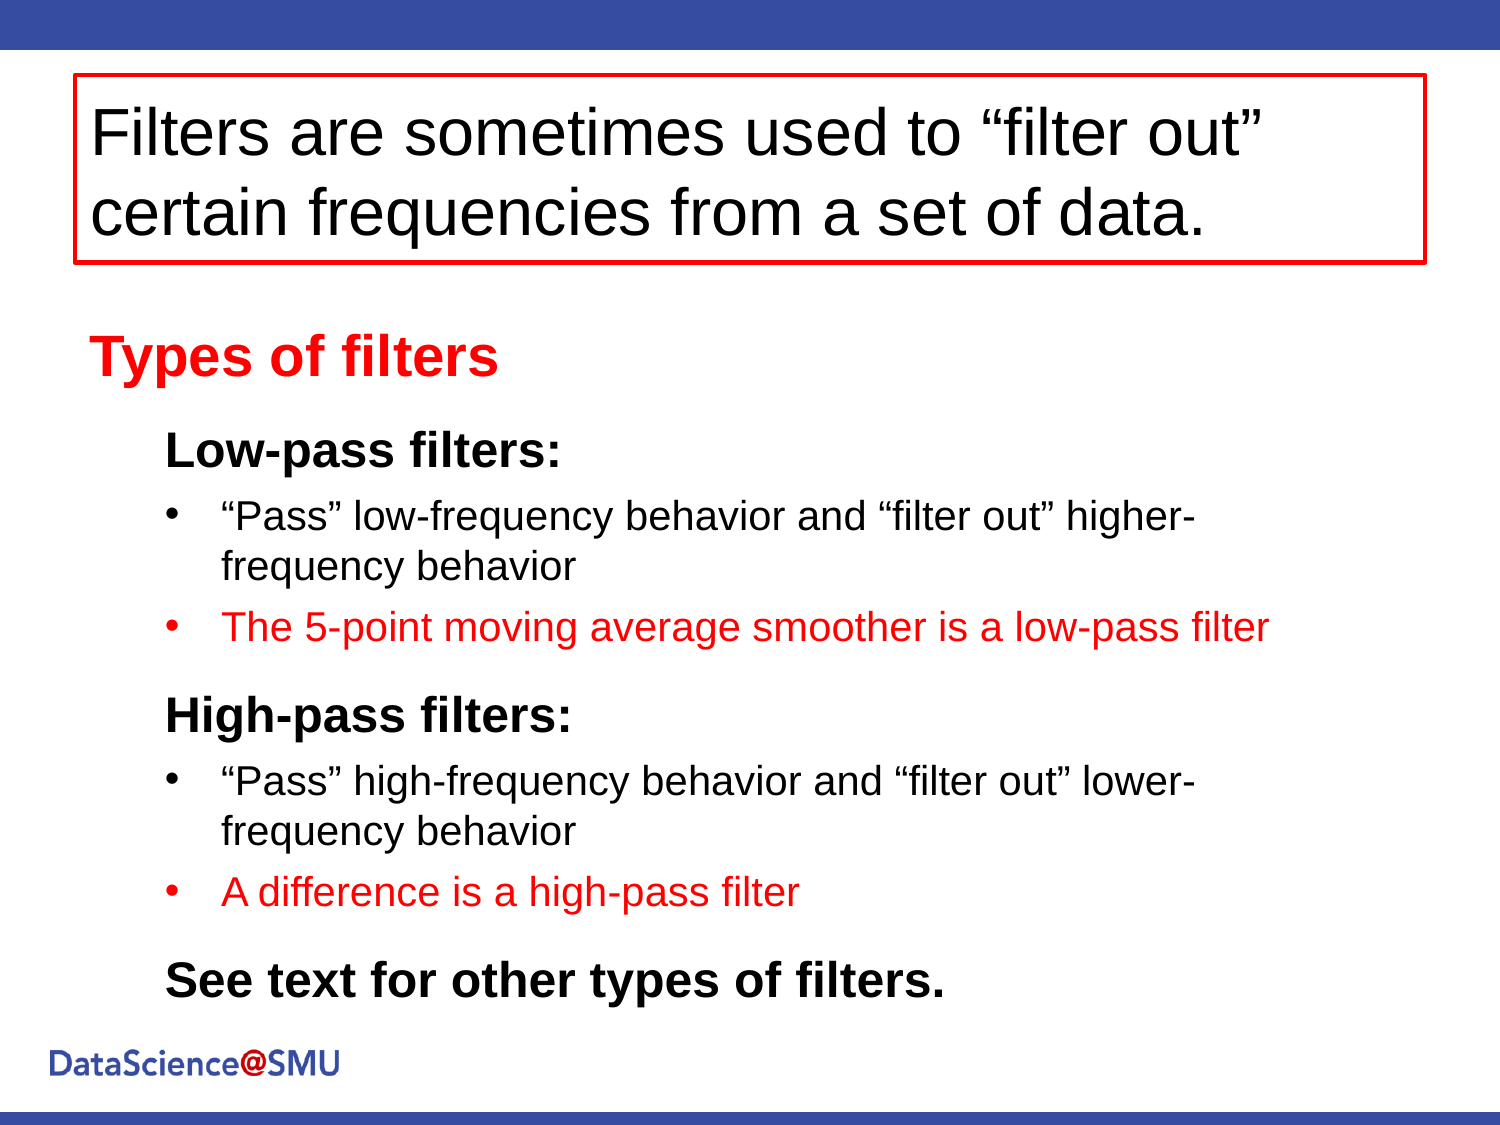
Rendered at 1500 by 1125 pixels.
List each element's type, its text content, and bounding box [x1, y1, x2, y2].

title Filters are sometimes used to “filter out” certain frequencies from a set of data. [75, 75, 1425, 263]
text_box High-pass filters: “Pass” high-frequency behavior and “filter out” lower-frequency behavior A difference is a high-pass filter [75, 674, 1388, 923]
text_box See text for other types of filters. [75, 939, 1088, 1015]
picture [50, 1049, 339, 1076]
text_box Types of filters [75, 311, 664, 396]
text_box Low-pass filters: “Pass” low-frequency behavior and “filter out” higher-frequency behavior The 5-point moving average smoother is a low-pass filter [74, 409, 1363, 658]
